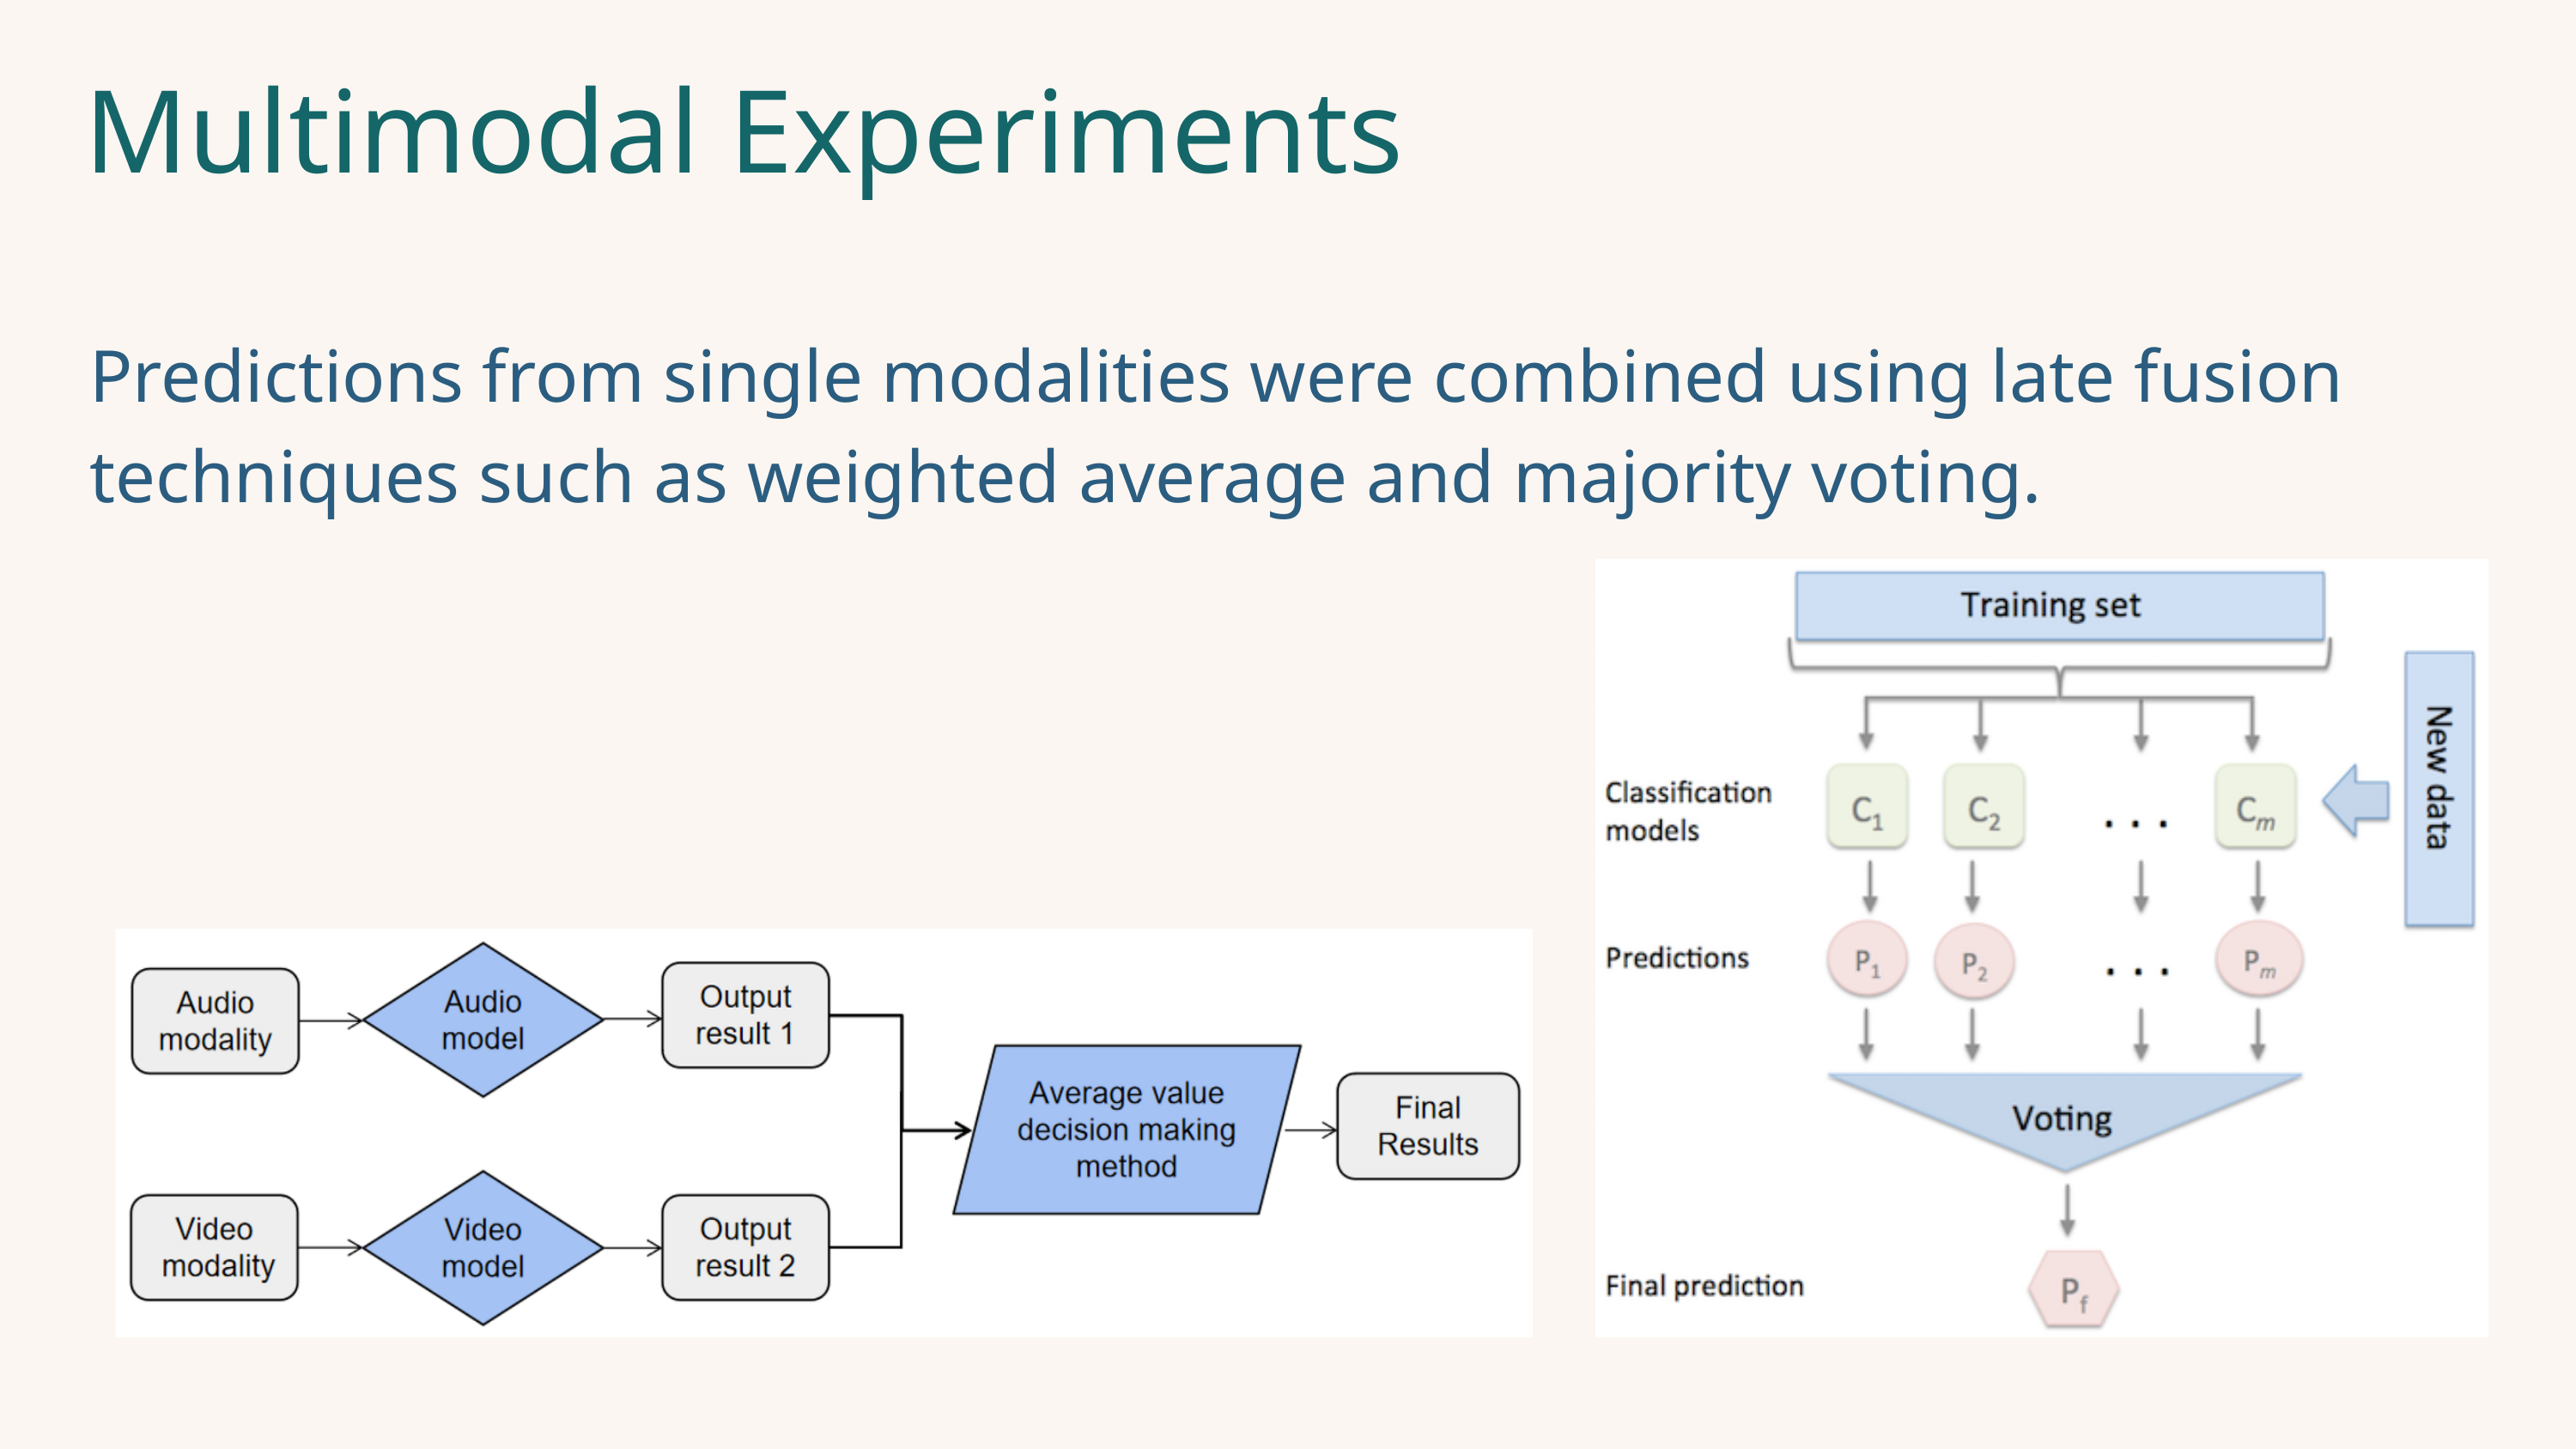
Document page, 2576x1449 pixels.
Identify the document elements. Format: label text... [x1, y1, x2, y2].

text_box Predictions from single modalities were combined using late fusion techniques such as weighted average and majority voting. [89, 316, 2365, 518]
text_box [115, 929, 1534, 1337]
text_box [1595, 559, 2489, 1337]
text_box Multimodal Experiments [84, 35, 2329, 197]
